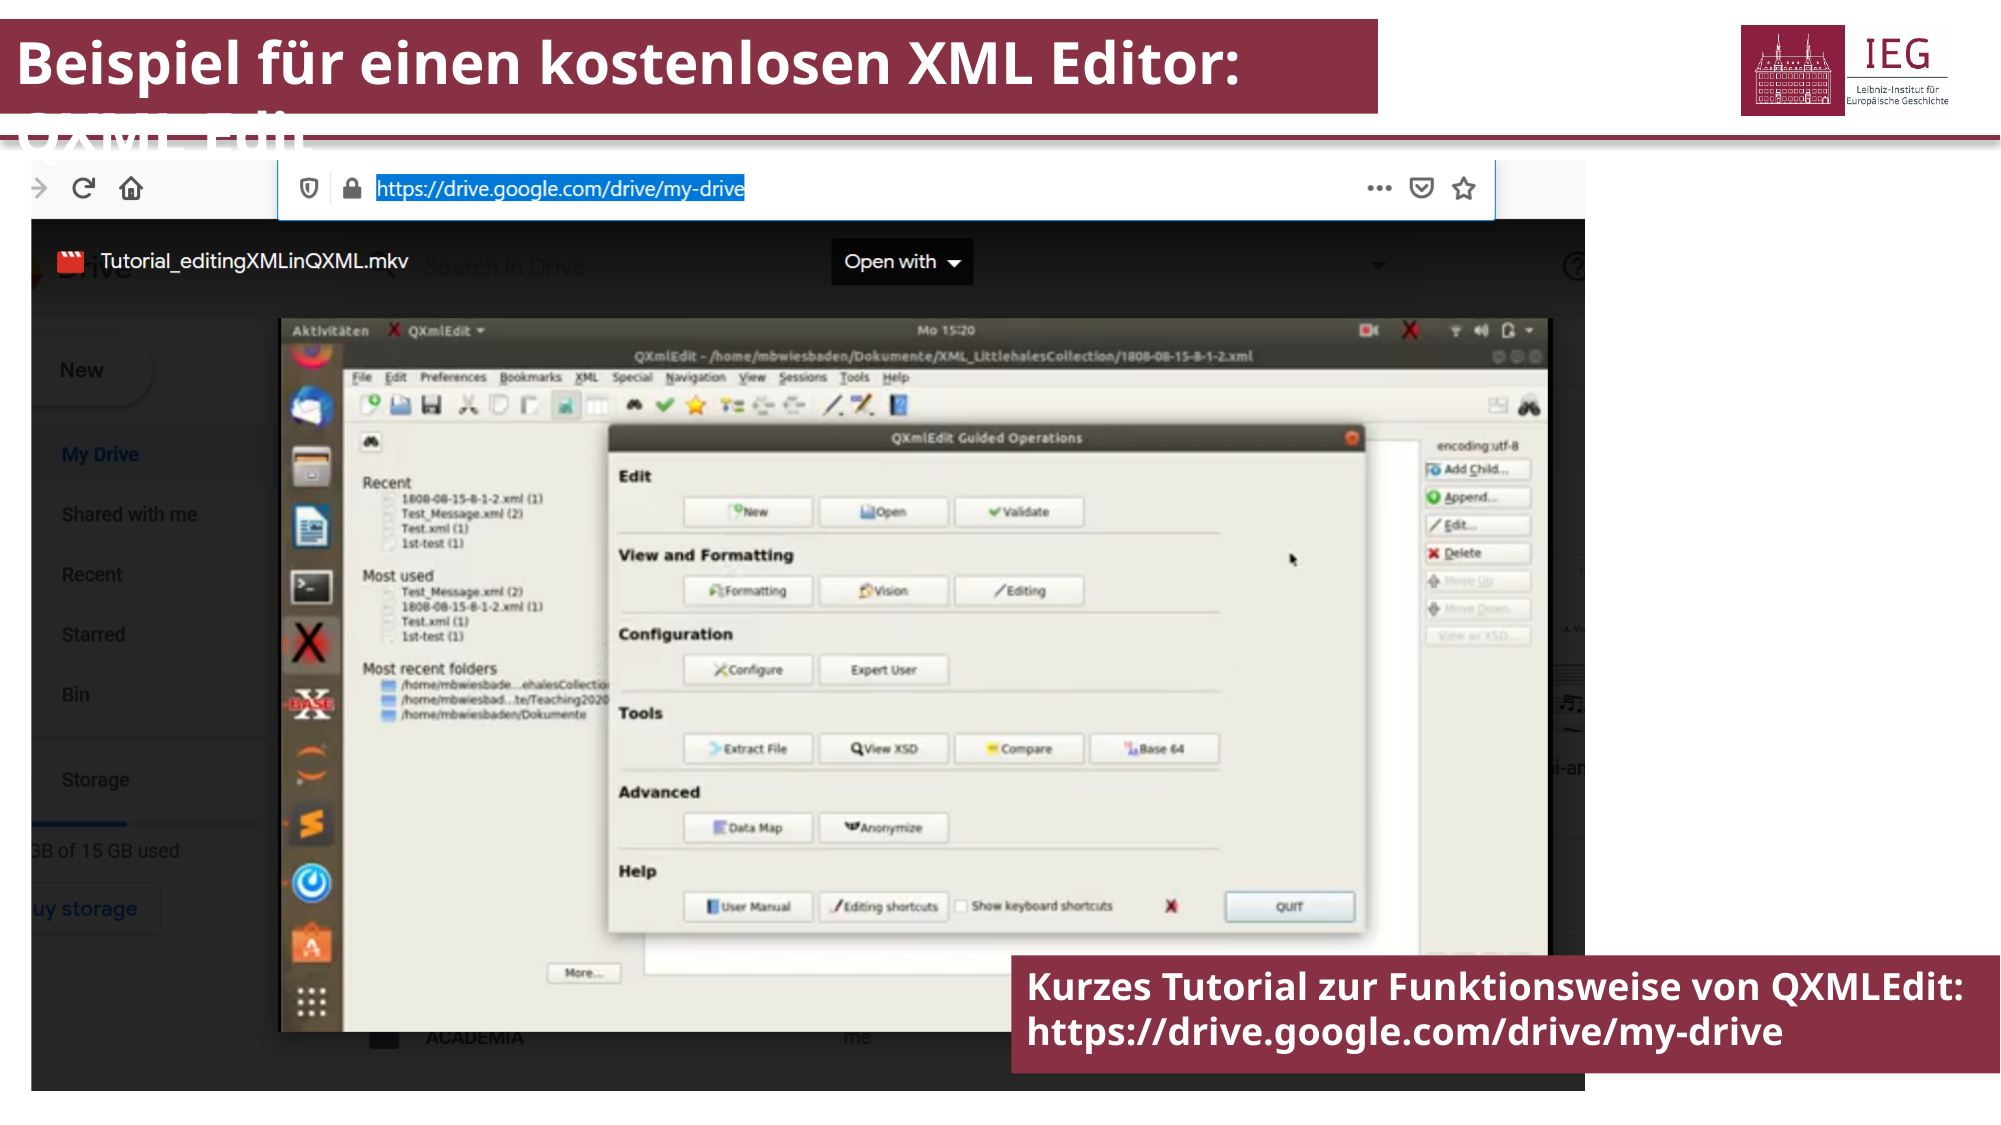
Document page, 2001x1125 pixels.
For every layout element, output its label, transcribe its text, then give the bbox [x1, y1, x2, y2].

text_box Kurzes Tutorial zur Funktionsweise von QXMLEdit: https://drive.google.com/drive/my-drive [1590, 955, 2000, 1074]
text_box Beispiel für einen kostenlosen XML Editor: QXML Edit [0, 19, 1378, 114]
picture [31, 160, 1586, 1091]
picture [1741, 25, 1950, 116]
